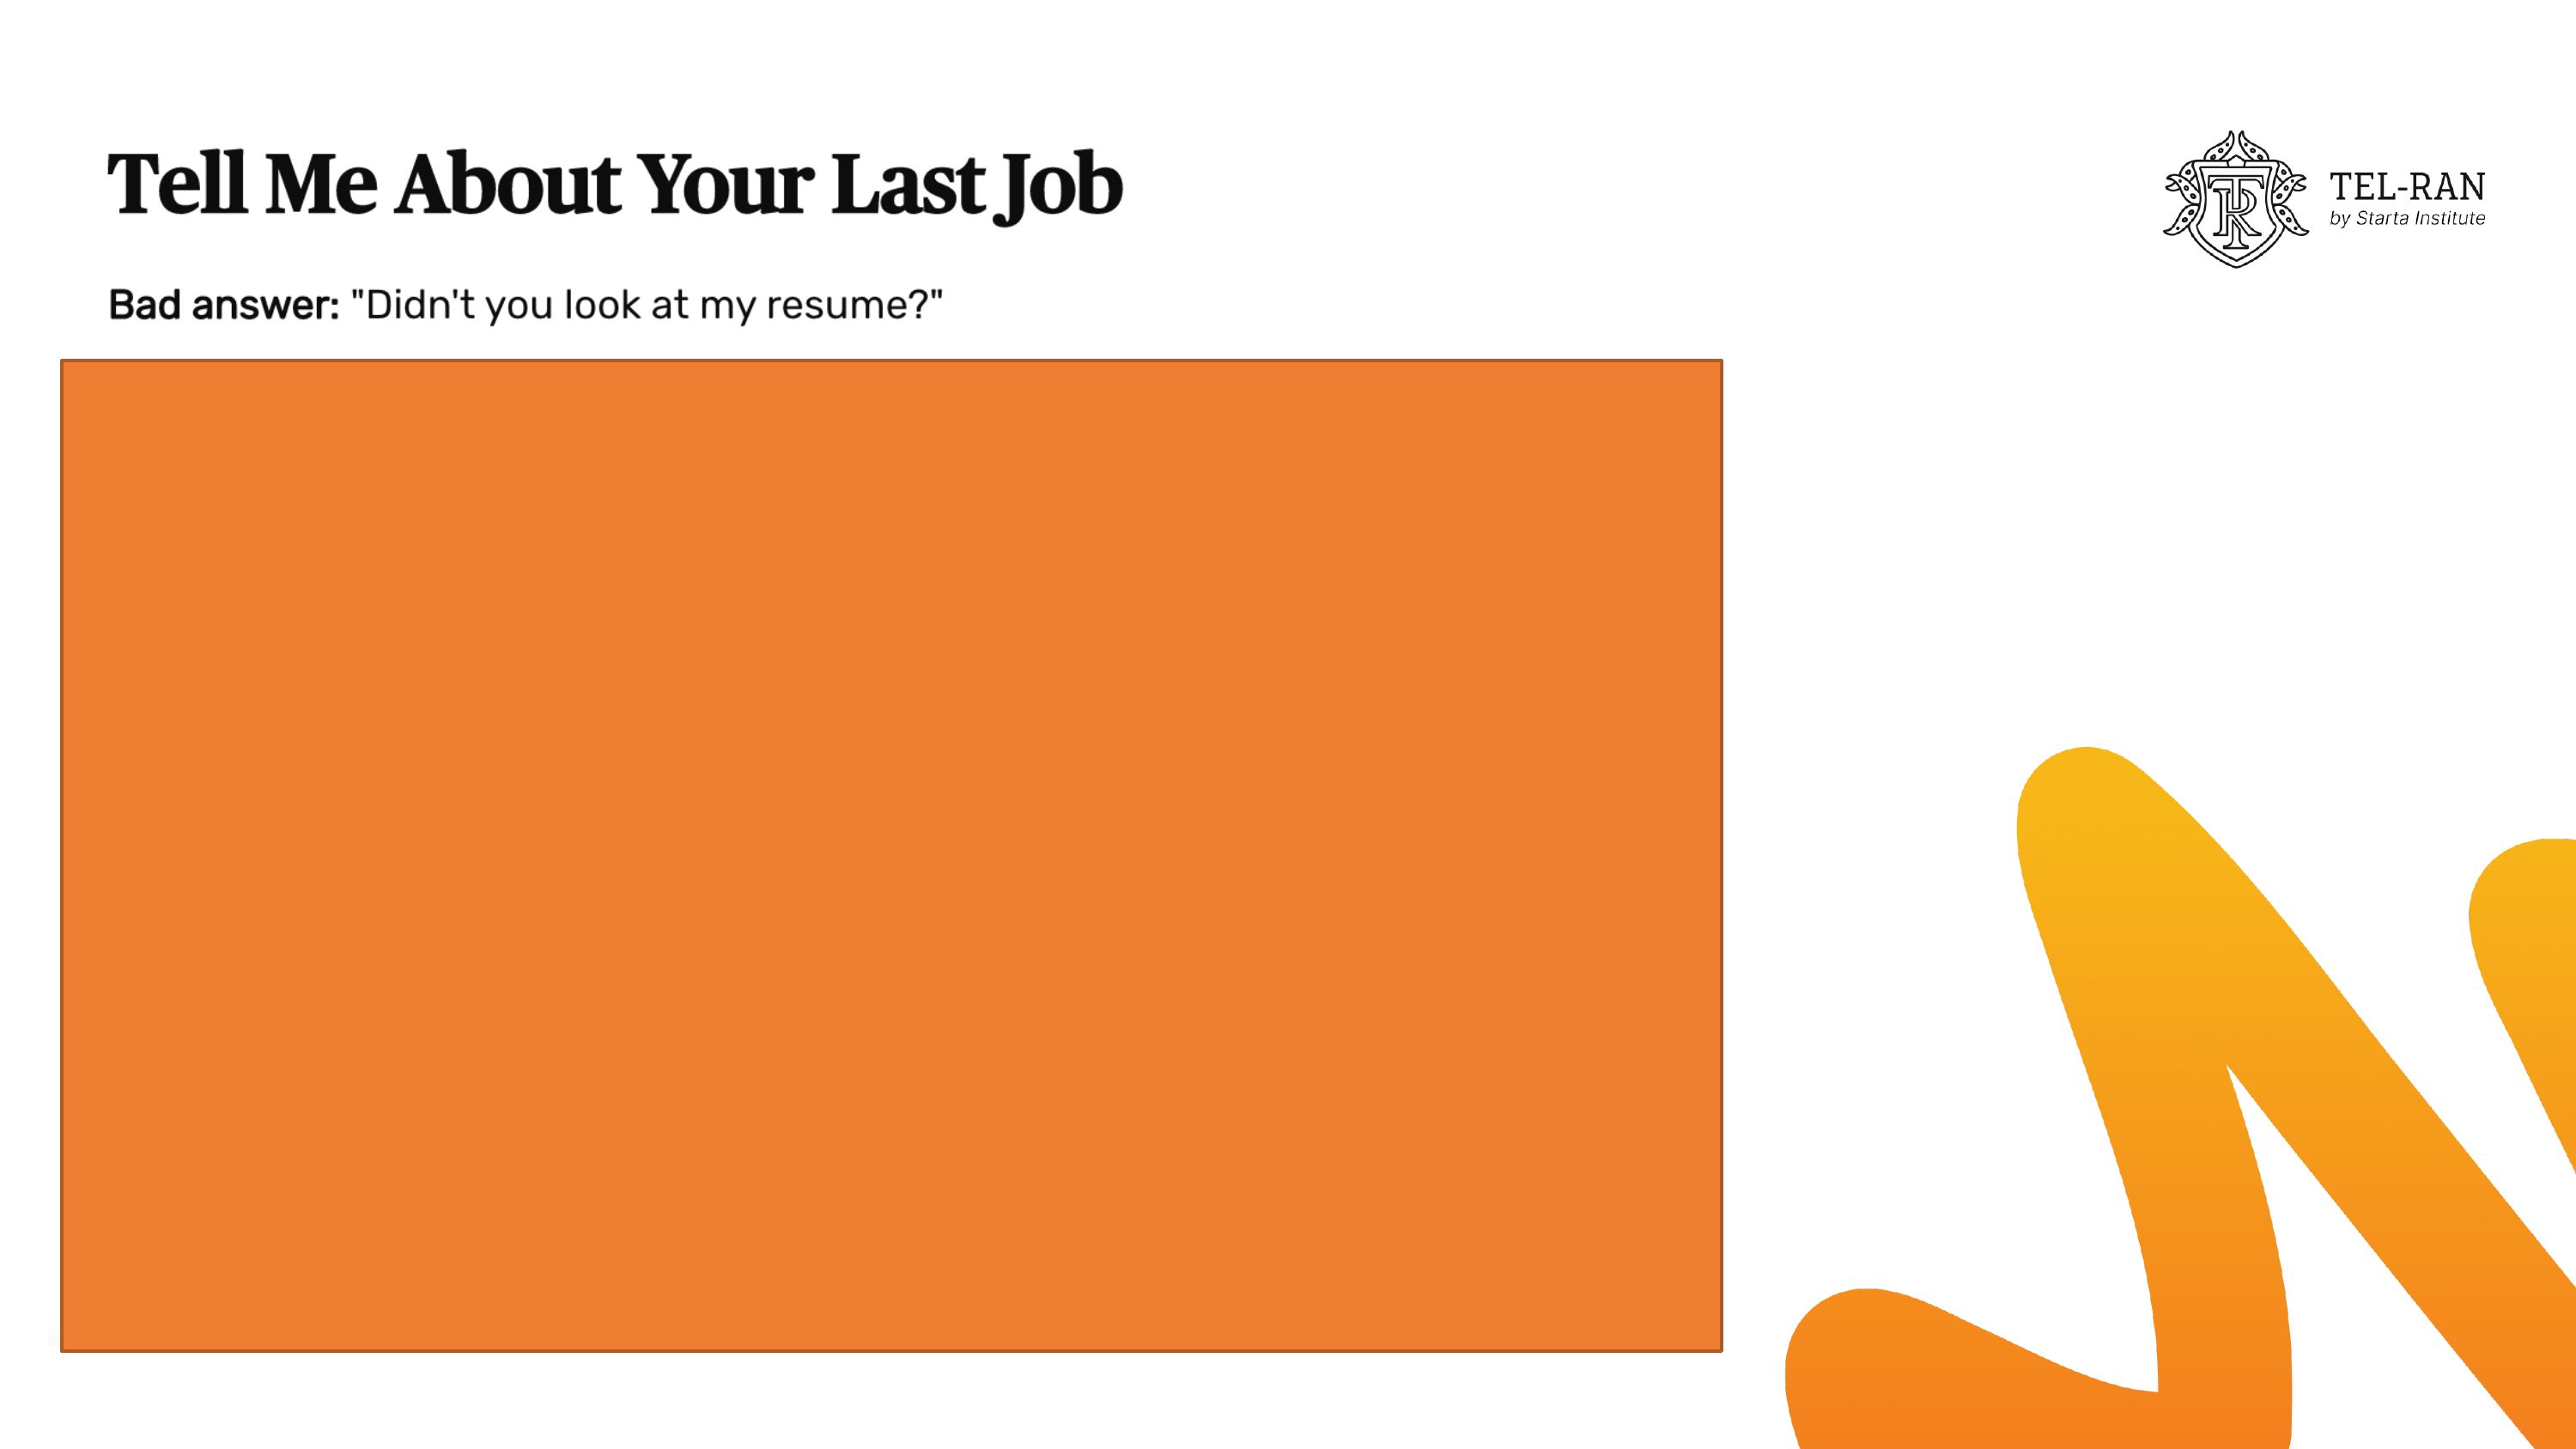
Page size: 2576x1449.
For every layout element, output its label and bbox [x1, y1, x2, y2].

picture [1620, 746, 2576, 1449]
picture [2163, 130, 2485, 269]
text_box [1513, 361, 1722, 1351]
picture [47, 102, 1513, 1346]
